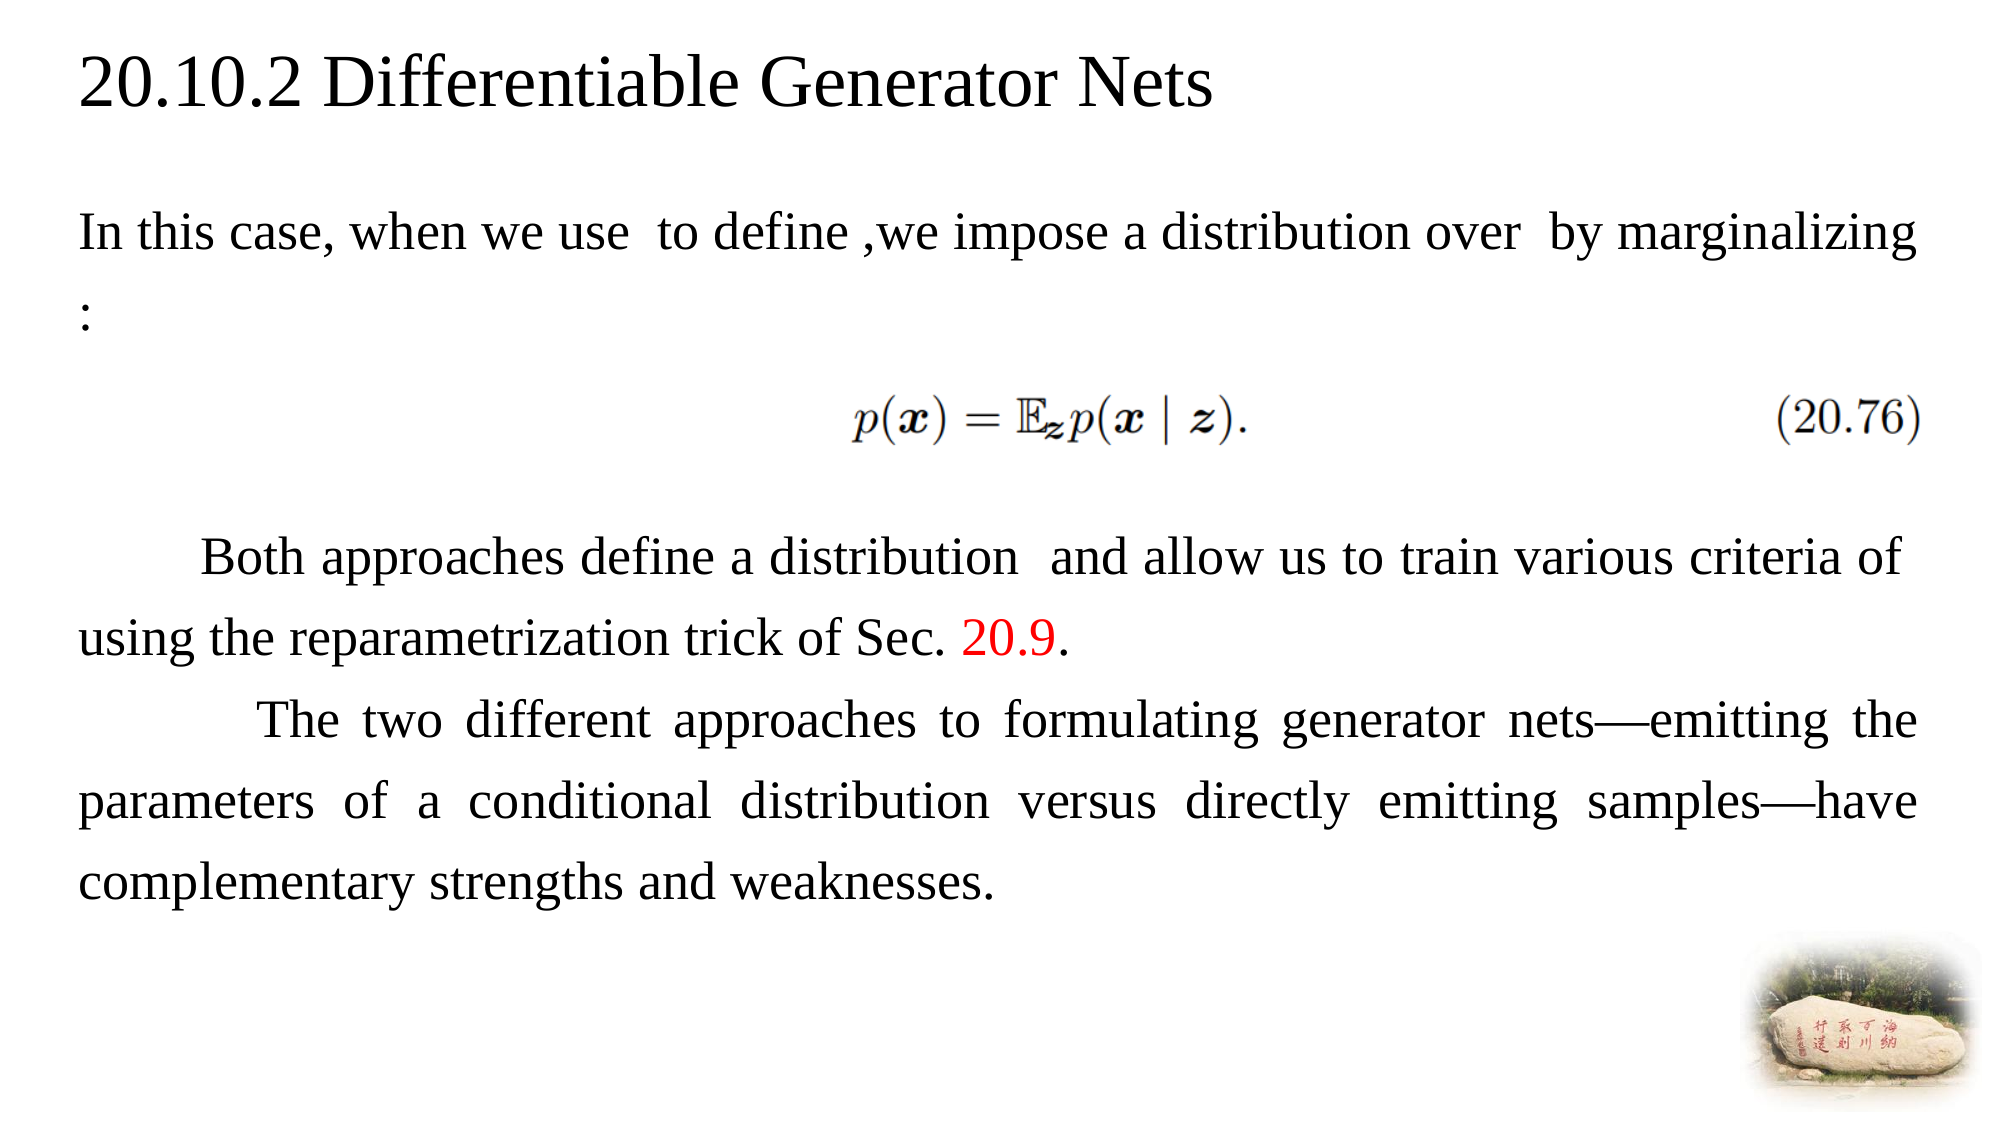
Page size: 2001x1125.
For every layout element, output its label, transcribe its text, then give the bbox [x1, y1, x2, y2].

picture [836, 366, 1937, 459]
picture [1740, 927, 1985, 1112]
title 20.10.2 Differentiable Generator Nets [63, 21, 1936, 142]
